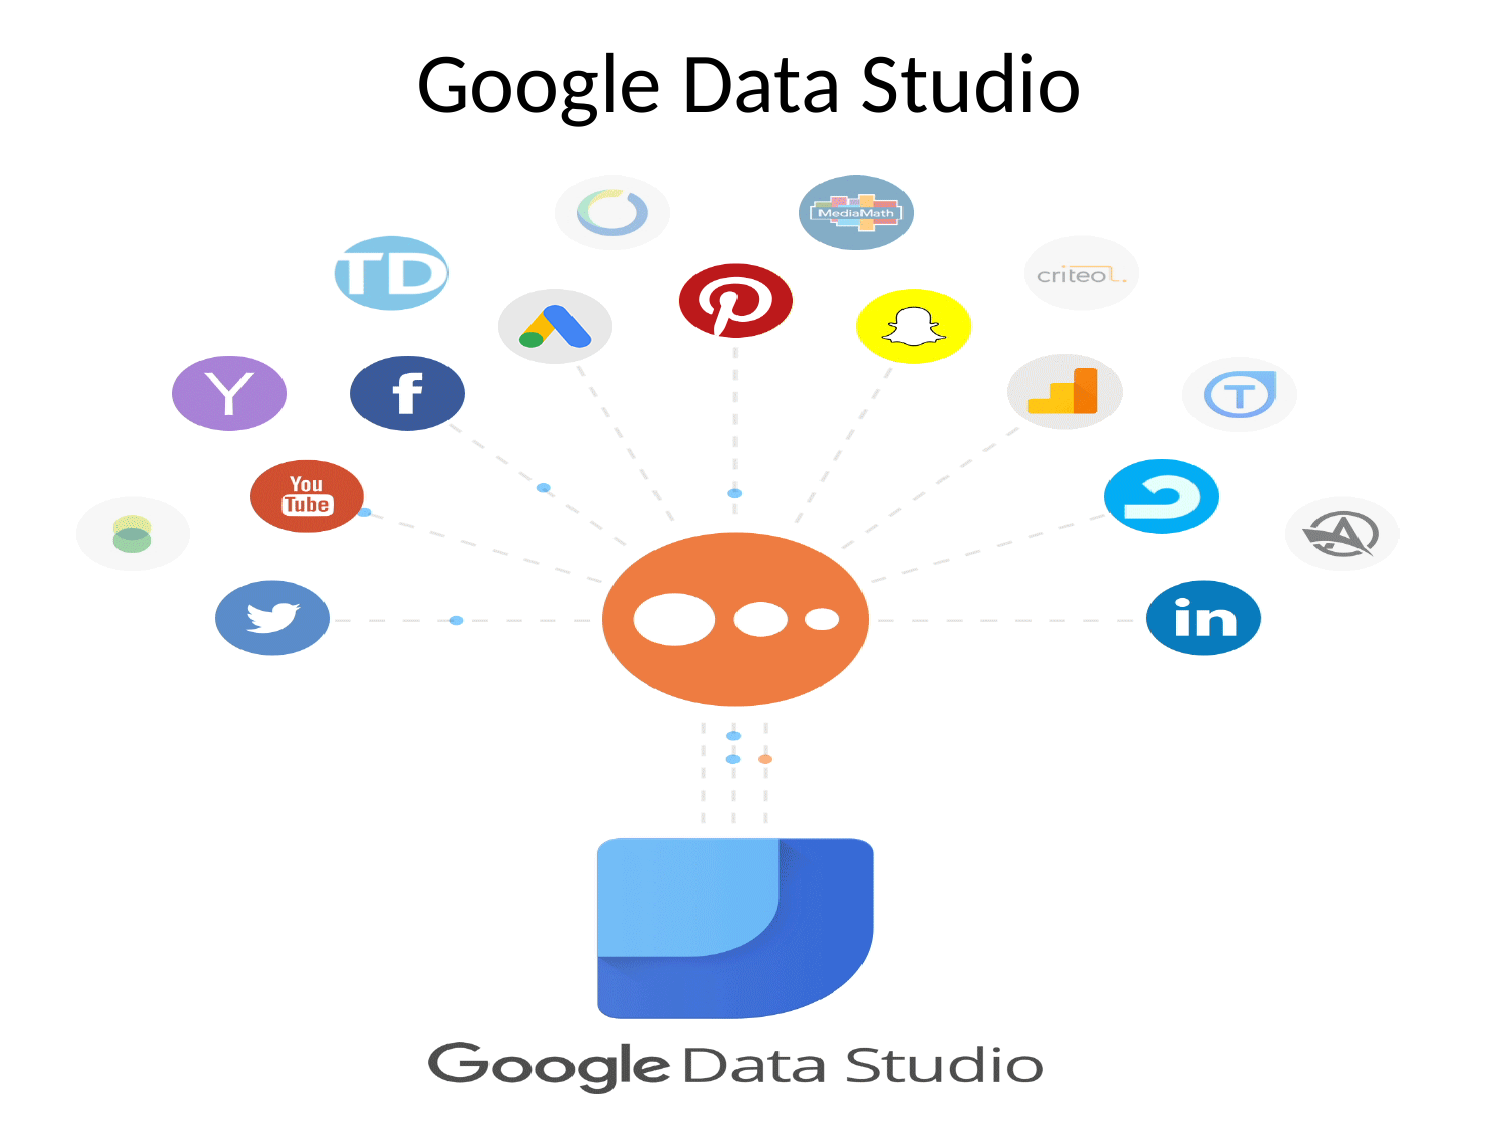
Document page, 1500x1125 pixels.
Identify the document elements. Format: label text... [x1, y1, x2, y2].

picture [76, 175, 1400, 1095]
title Google Data Studio [17, 19, 1483, 138]
